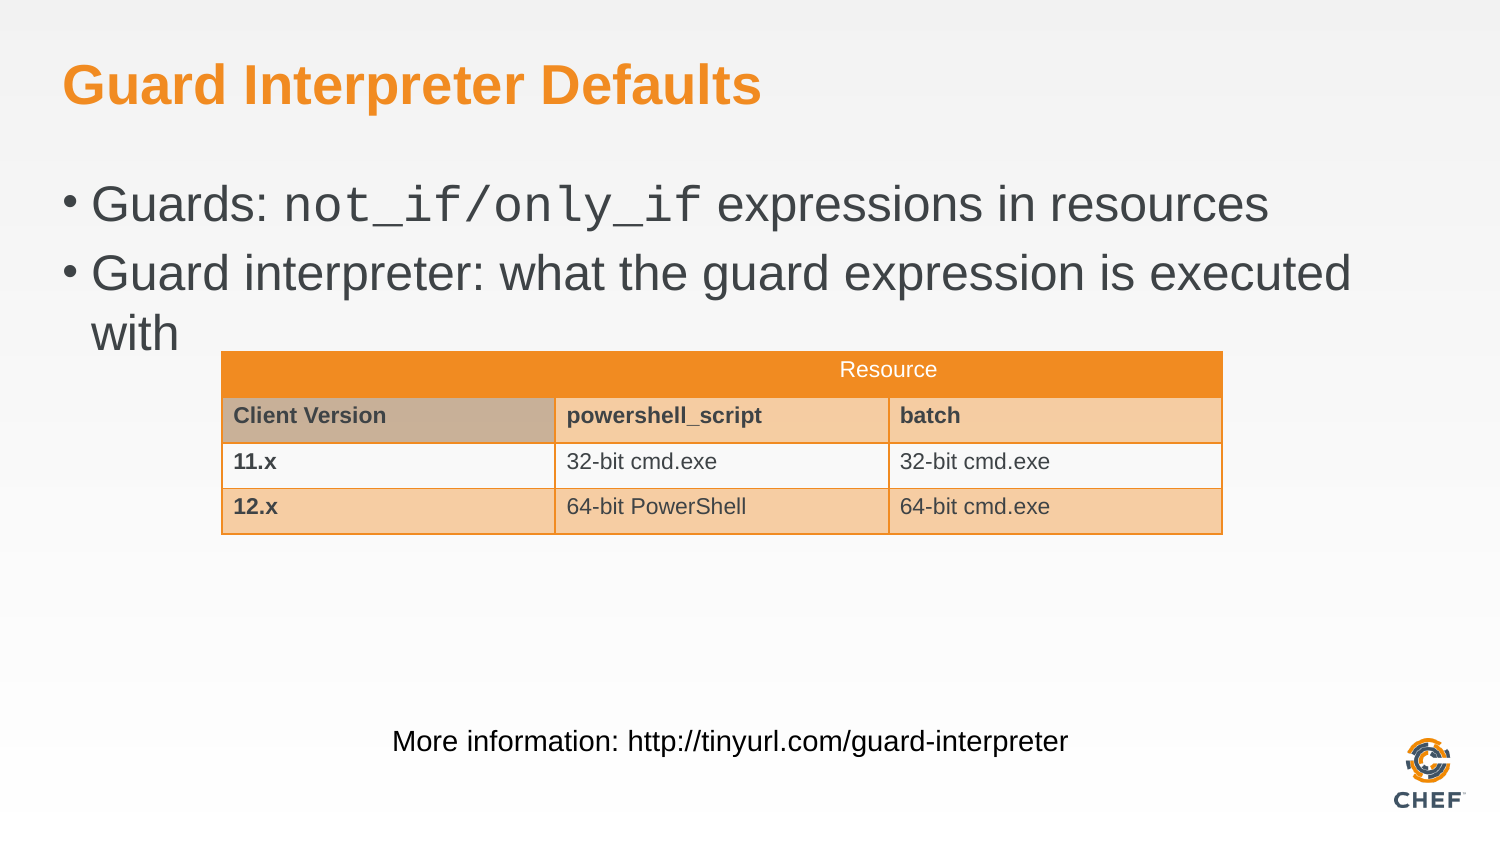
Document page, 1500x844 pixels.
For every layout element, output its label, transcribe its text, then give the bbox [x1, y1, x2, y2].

table_header [223, 353, 554, 396]
picture [1394, 738, 1466, 808]
table_cell powershell_script [556, 398, 888, 442]
text_box More information: http://tinyurl.com/guard-interpreter [380, 716, 1082, 763]
table_cell 64-bit PowerShell [556, 489, 888, 533]
table_cell 32-bit cmd.exe [556, 444, 888, 488]
table_cell 12.x [223, 489, 554, 533]
table_cell Client Version [223, 398, 554, 442]
list Guards: not_if/only_if expressions in resources Guard interpreter: what the guard expression is executed with [62, 171, 1438, 665]
table_cell 64-bit cmd.exe [890, 489, 1221, 533]
table_cell 32-bit cmd.exe [890, 444, 1221, 488]
table_cell batch [890, 398, 1221, 442]
table_header Resource [556, 353, 1221, 396]
title Guard Interpreter Defaults [62, 56, 1438, 119]
table_cell 11.x [223, 444, 554, 488]
